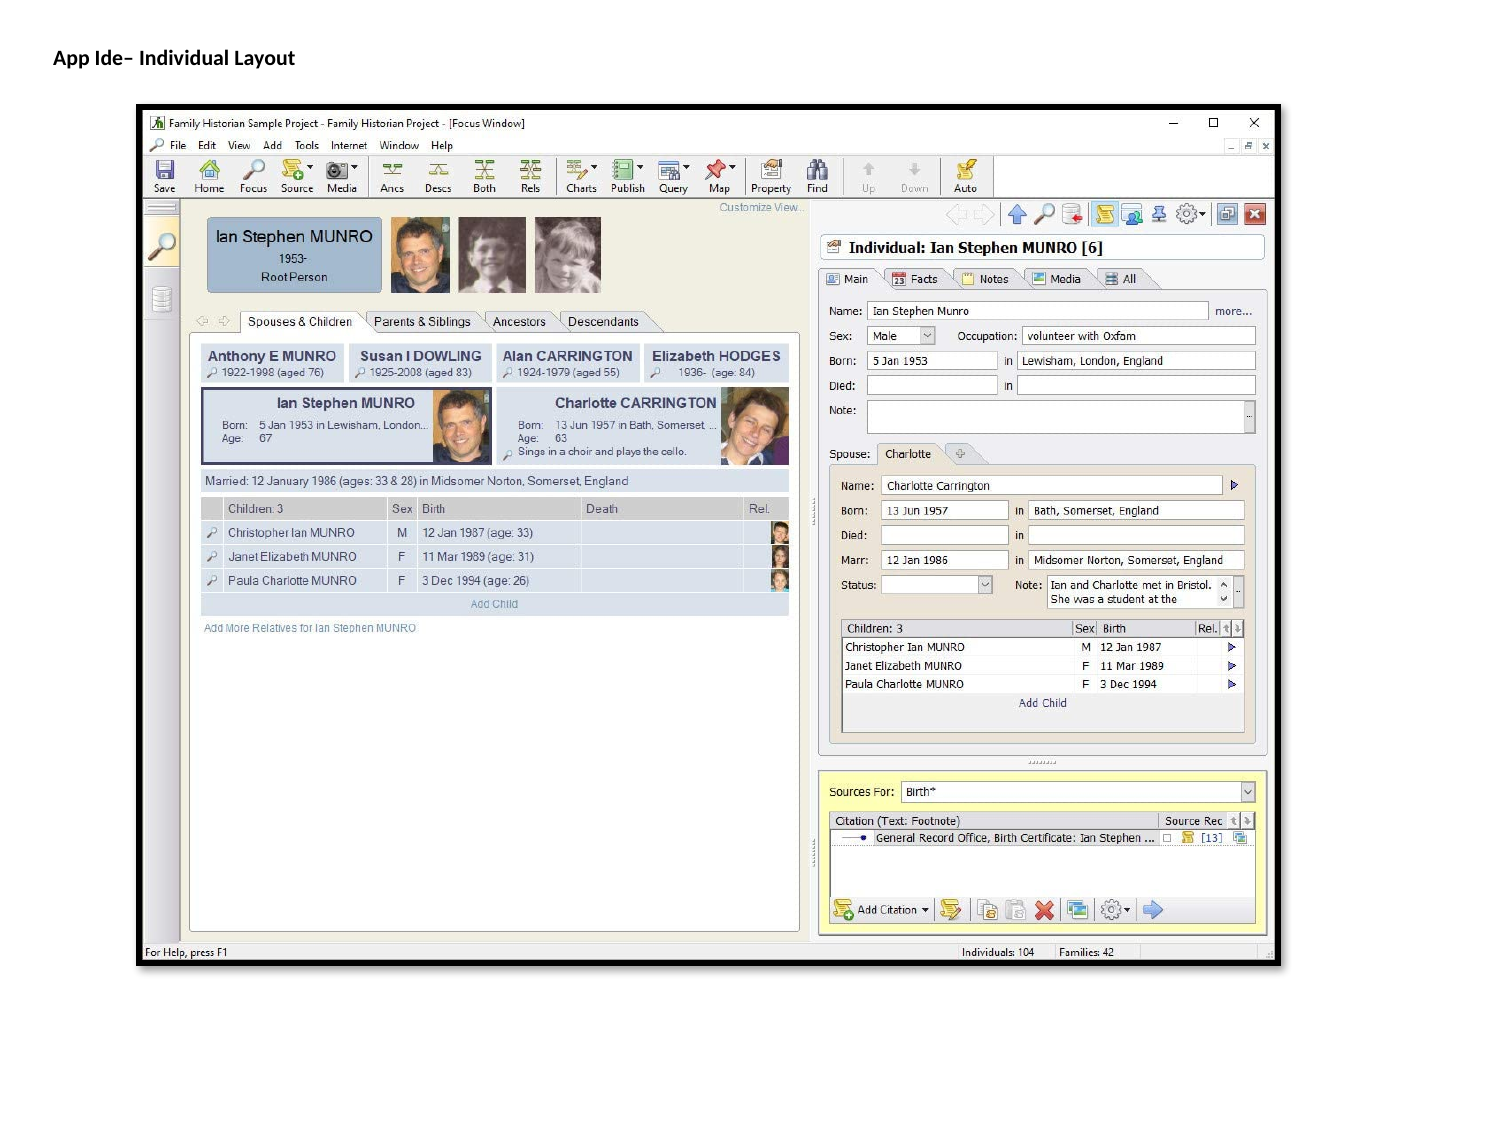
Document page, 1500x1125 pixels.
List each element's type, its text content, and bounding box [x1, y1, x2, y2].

picture [141, 109, 1275, 960]
text_box App Ide– Individual Layout [38, 35, 312, 77]
